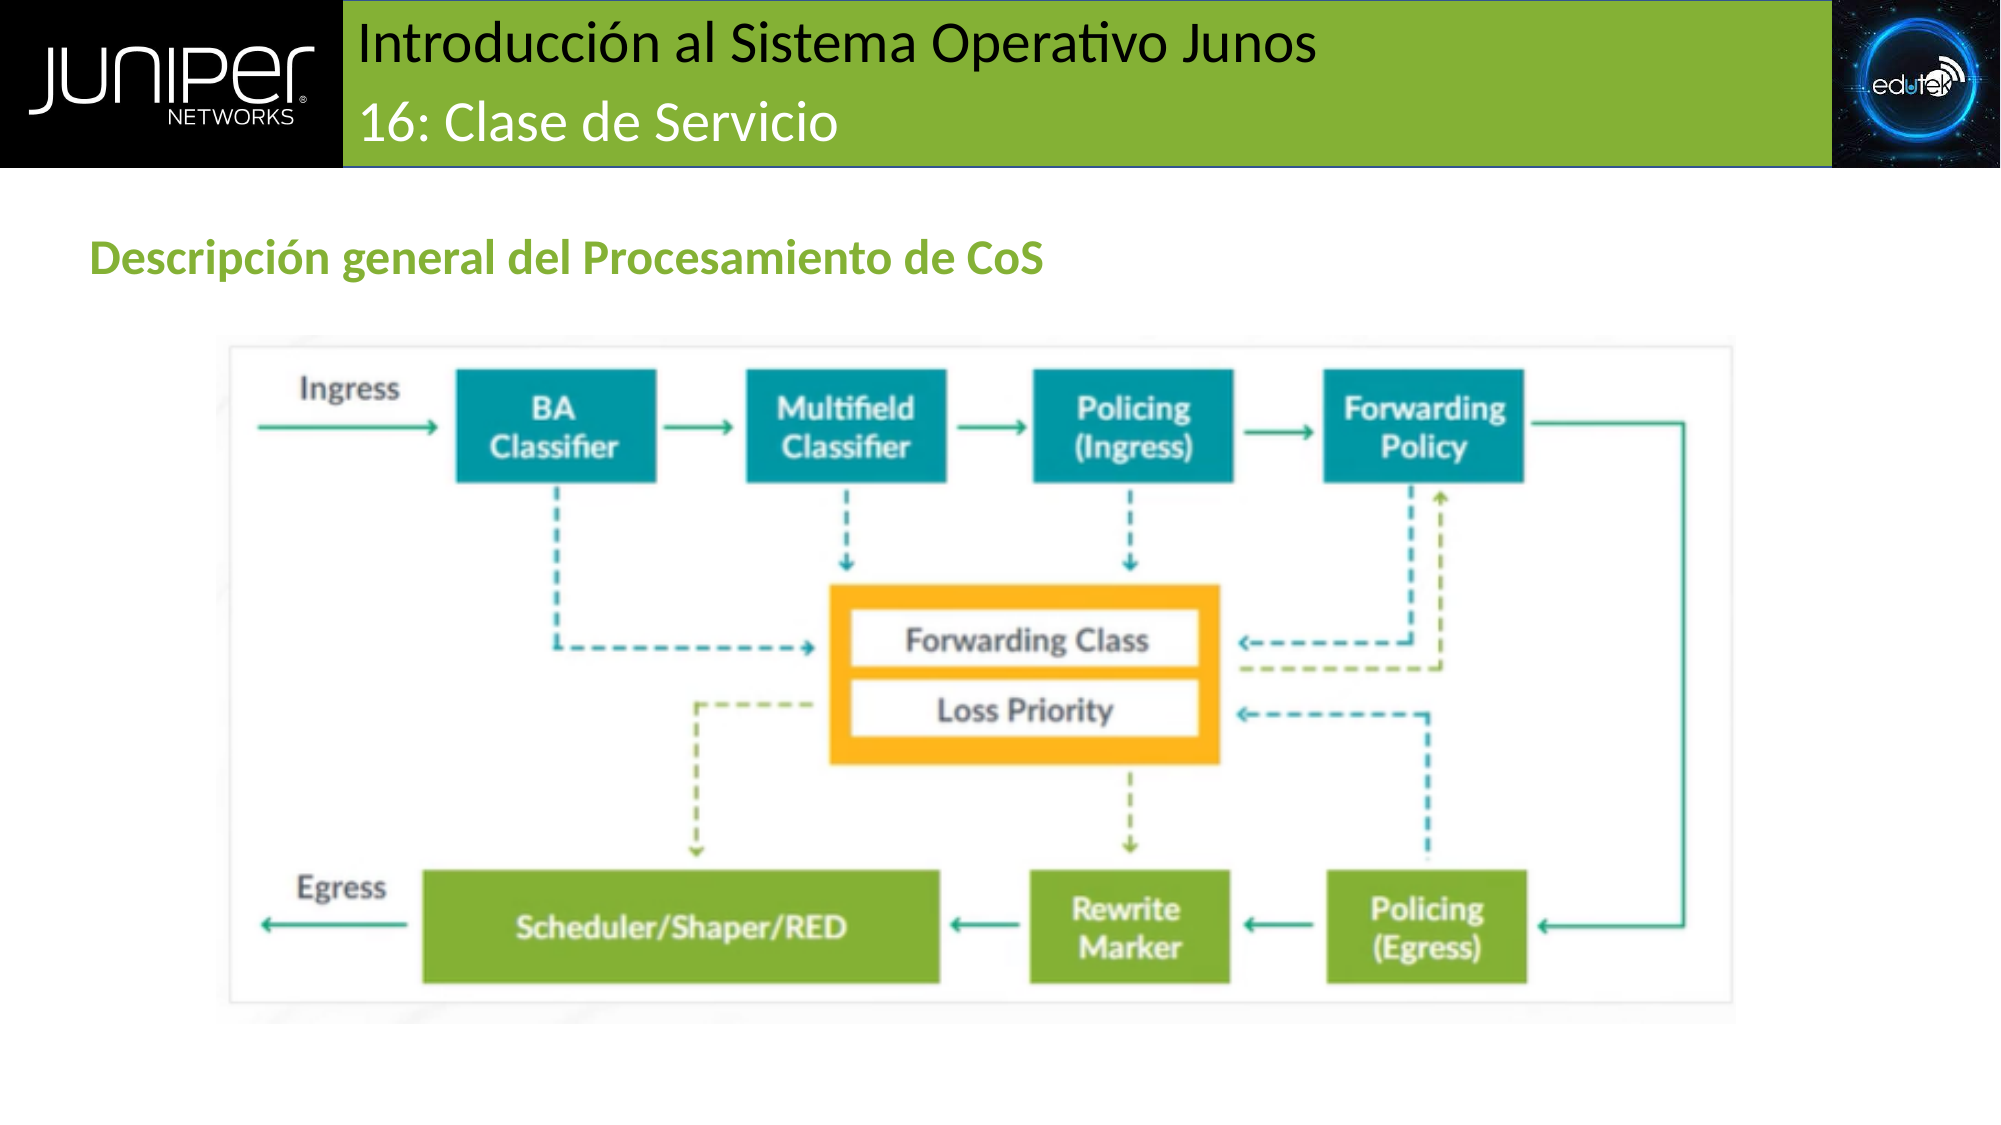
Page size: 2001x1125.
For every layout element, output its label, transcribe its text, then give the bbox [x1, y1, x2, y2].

list Descripción general del Procesamiento de CoS [74, 223, 1949, 938]
picture [1832, 84, 2000, 168]
picture [0, 0, 343, 168]
list 16: Clase de Servicio [342, 83, 1606, 168]
picture [216, 335, 1736, 1024]
title Introducción al Sistema Operativo Junos [342, 3, 2000, 84]
